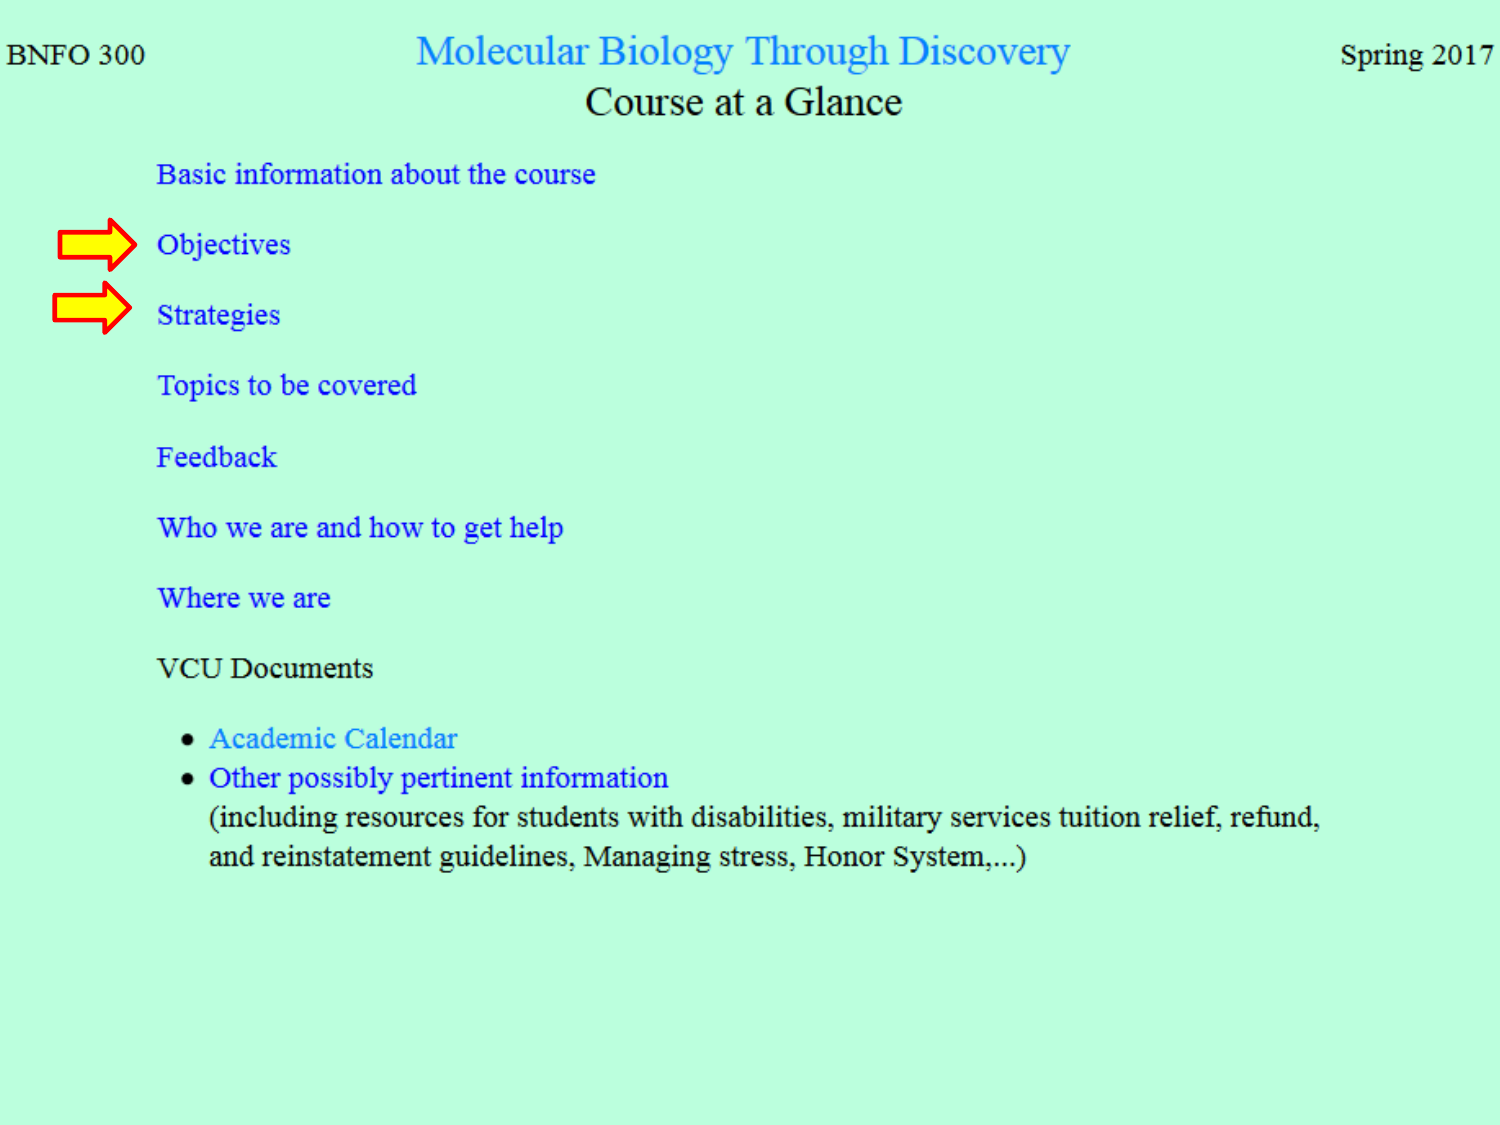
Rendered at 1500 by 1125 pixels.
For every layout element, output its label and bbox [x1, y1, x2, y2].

picture [0, 24, 1500, 887]
